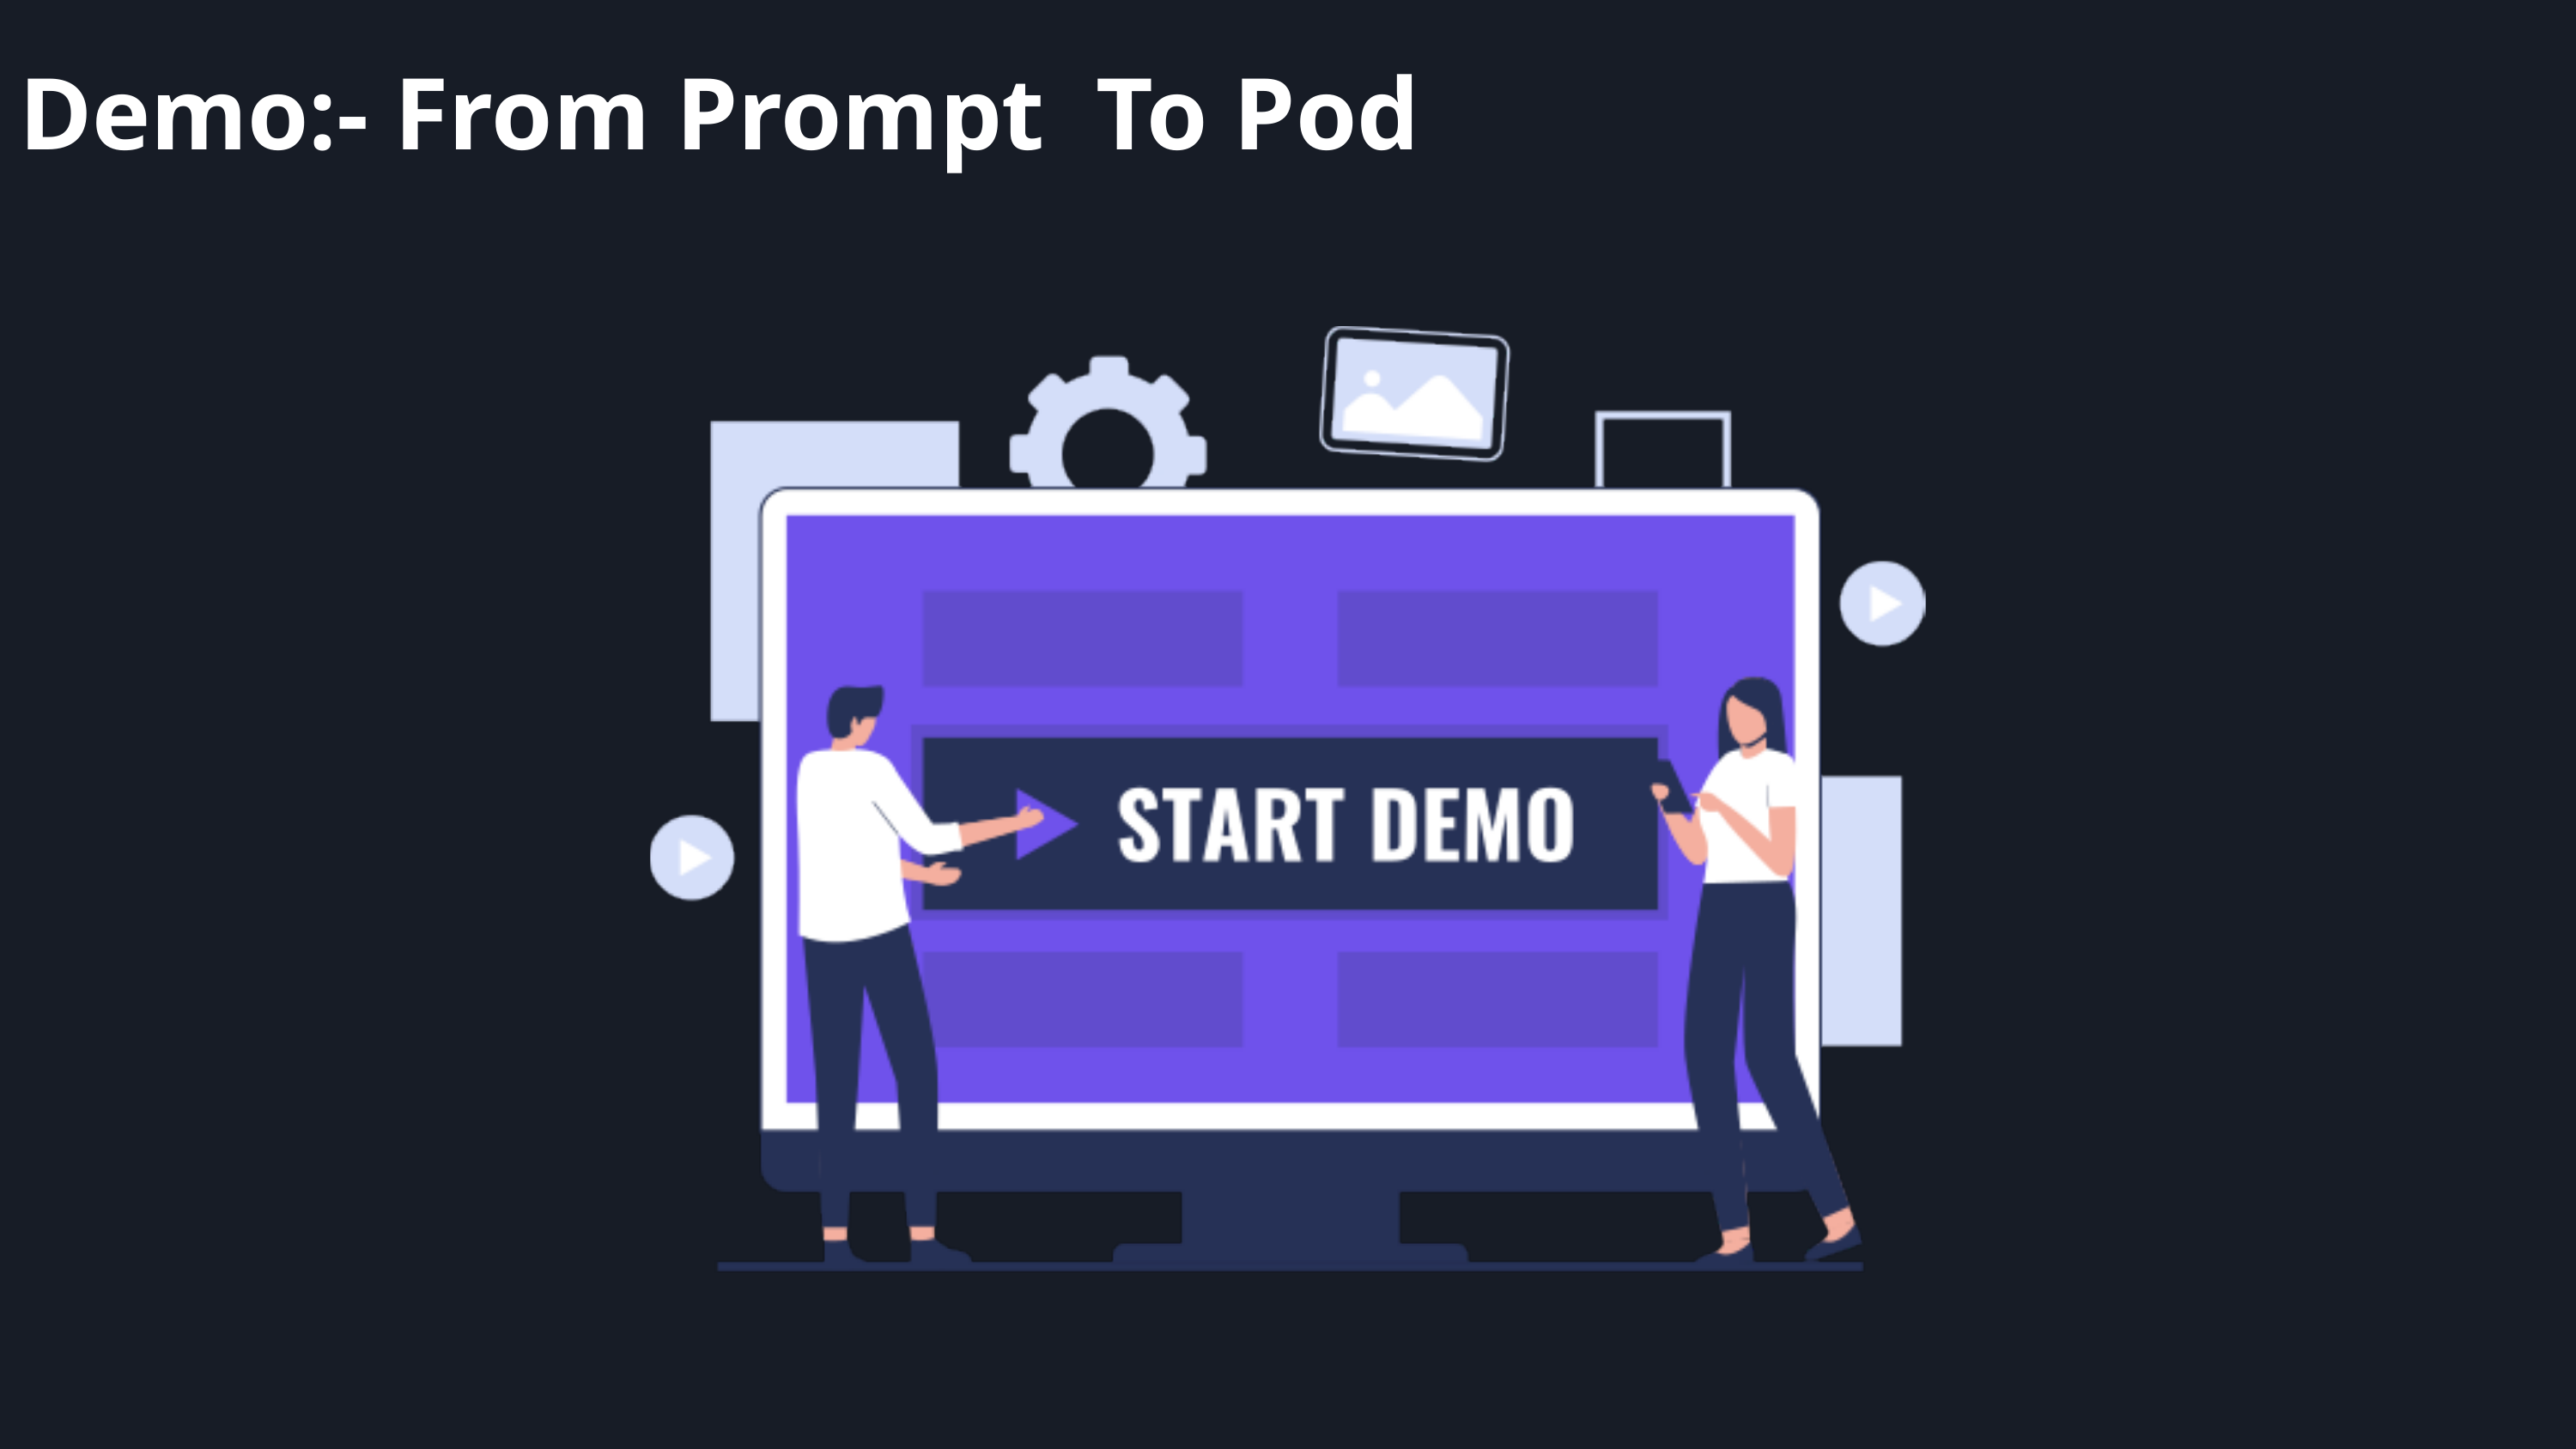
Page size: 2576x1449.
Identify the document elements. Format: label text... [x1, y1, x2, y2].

text_box Demo:- From Prompt To Pod [0, 31, 1440, 171]
text_box [650, 326, 1926, 1281]
